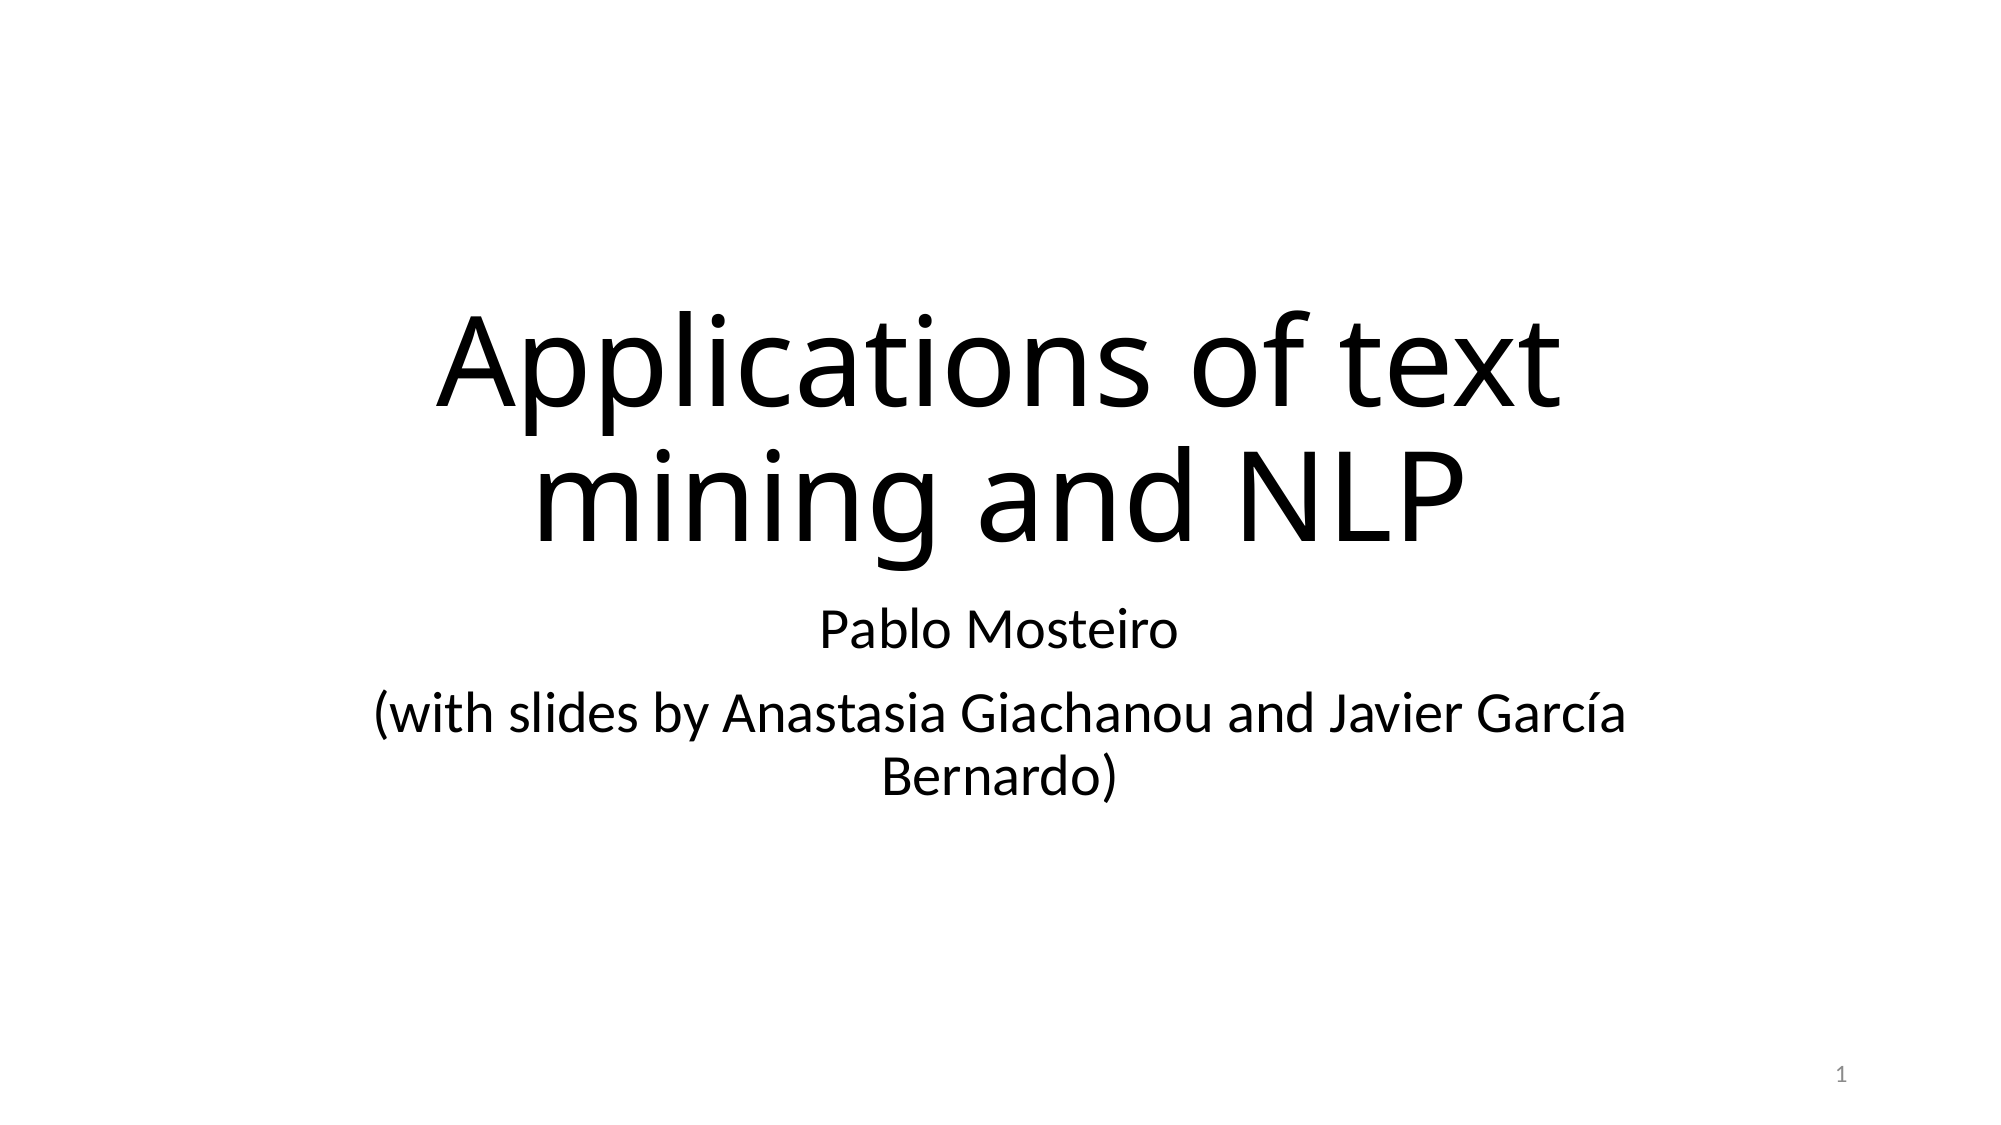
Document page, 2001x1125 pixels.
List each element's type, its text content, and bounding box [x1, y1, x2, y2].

slide_number 1 [1412, 1042, 1863, 1103]
subtitle Pablo Mosteiro (with slides by Anastasia Giachanou and Javier García Bernardo) [249, 590, 1750, 863]
title Applications of text mining and NLP [249, 184, 1750, 576]
